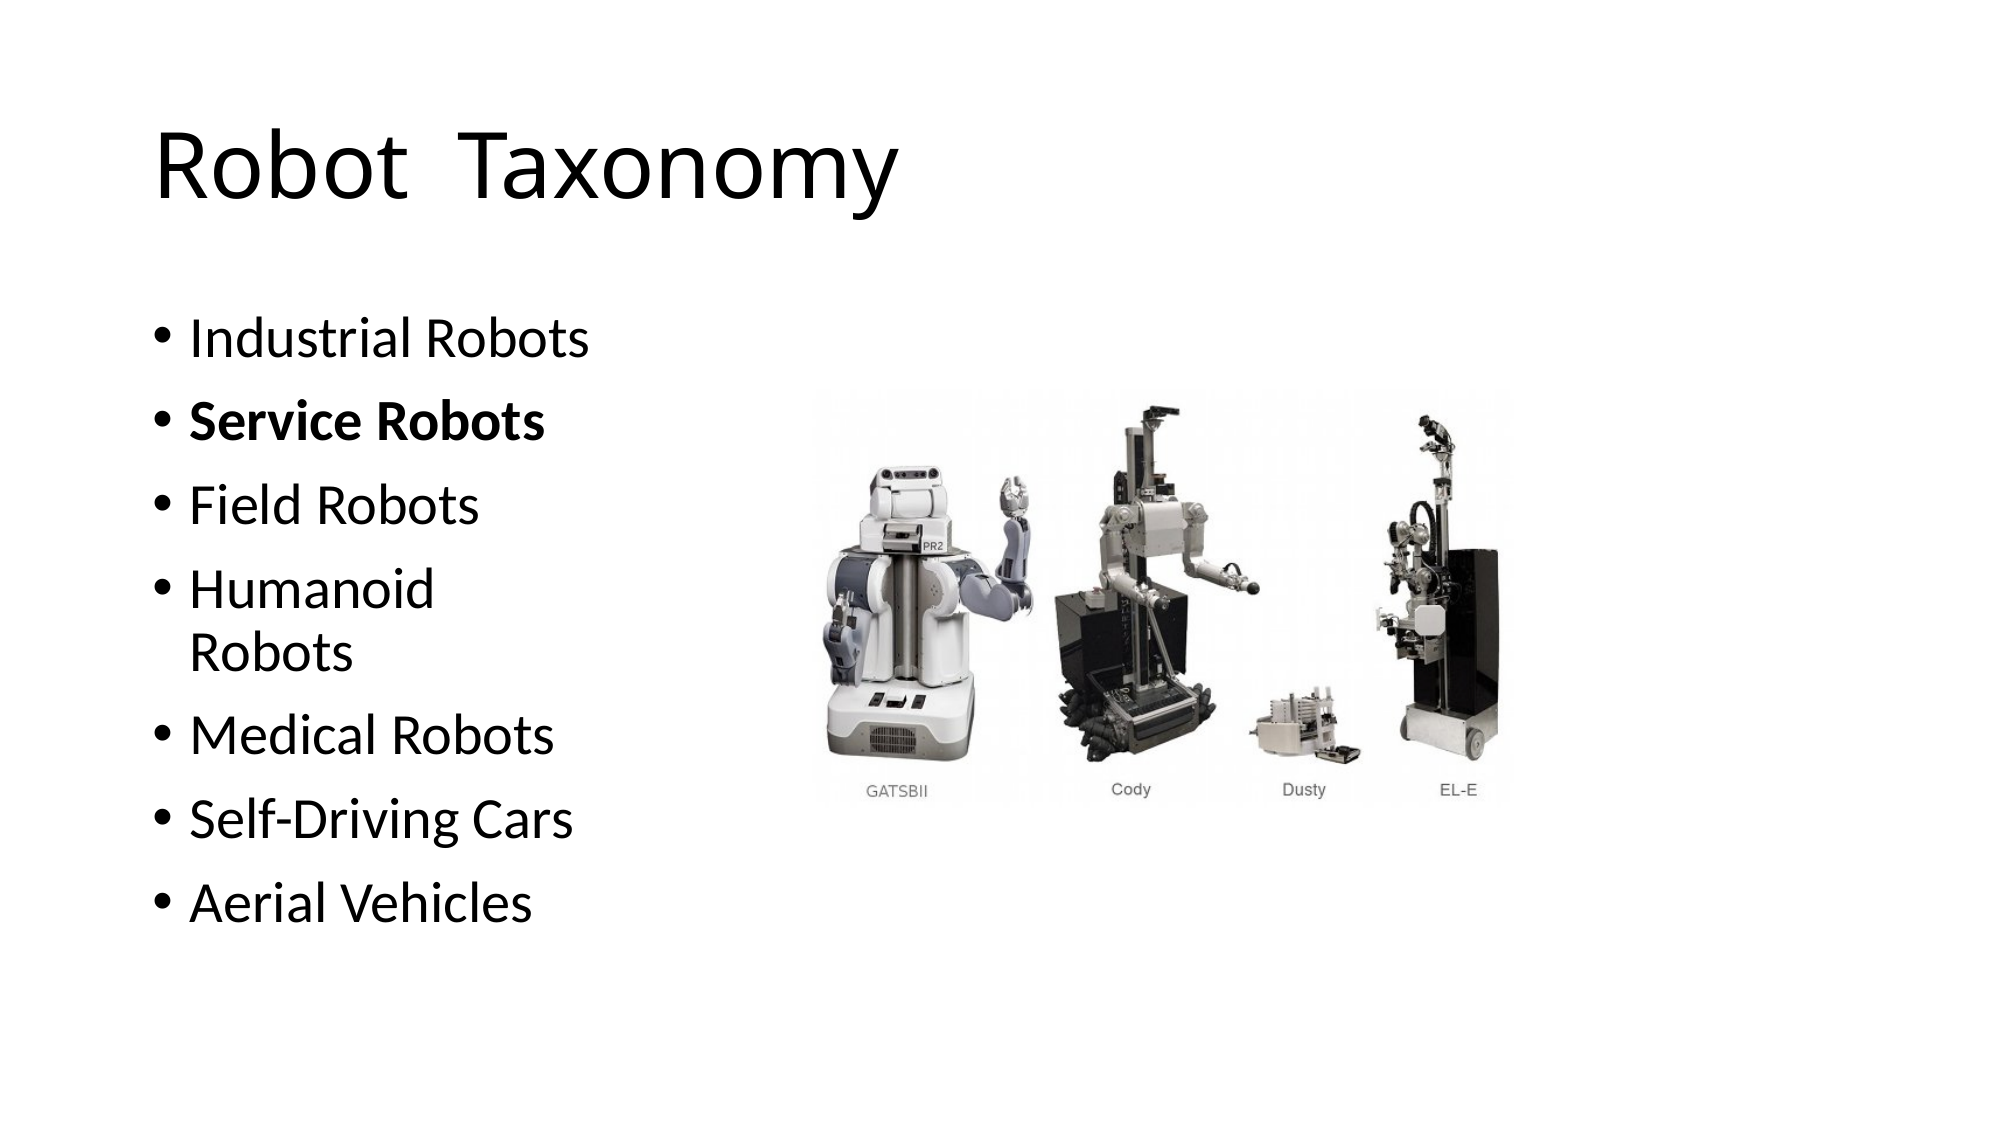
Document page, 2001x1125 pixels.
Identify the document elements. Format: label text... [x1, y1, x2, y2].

list Industrial Robots Service Robots Field Robots Humanoid Robots Medical Robots Self-Driving Cars Aerial Vehicles [137, 299, 1863, 1014]
picture [806, 383, 1519, 826]
title Robot Taxonomy [137, 59, 1863, 278]
